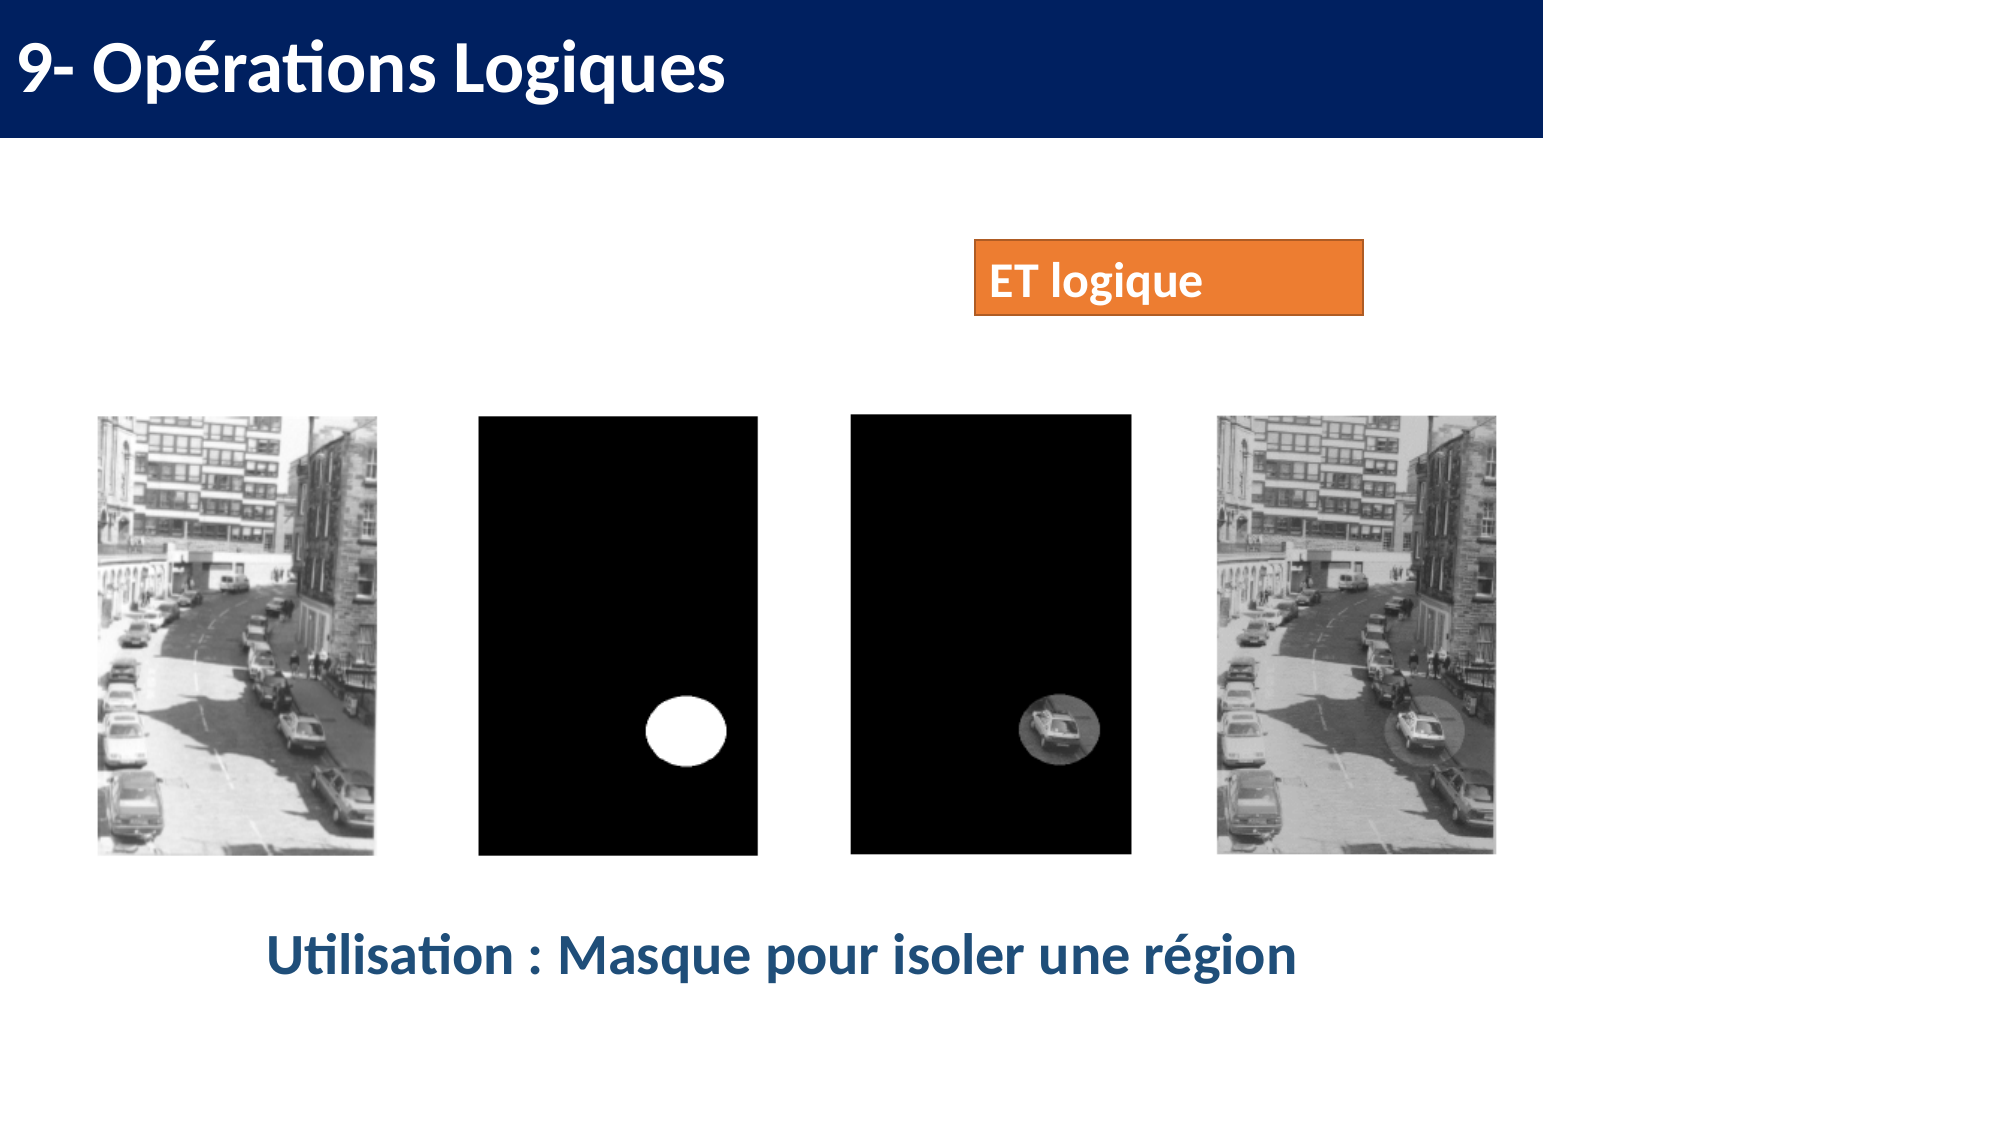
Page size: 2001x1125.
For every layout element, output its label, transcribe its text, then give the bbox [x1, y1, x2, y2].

text_box 9- Opérations Logiques [0, 0, 1543, 138]
picture [86, 400, 771, 866]
text_box ET logique [974, 239, 1364, 316]
picture [829, 395, 1509, 866]
text_box Utilisation : Masque pour isoler une région [251, 908, 1628, 994]
